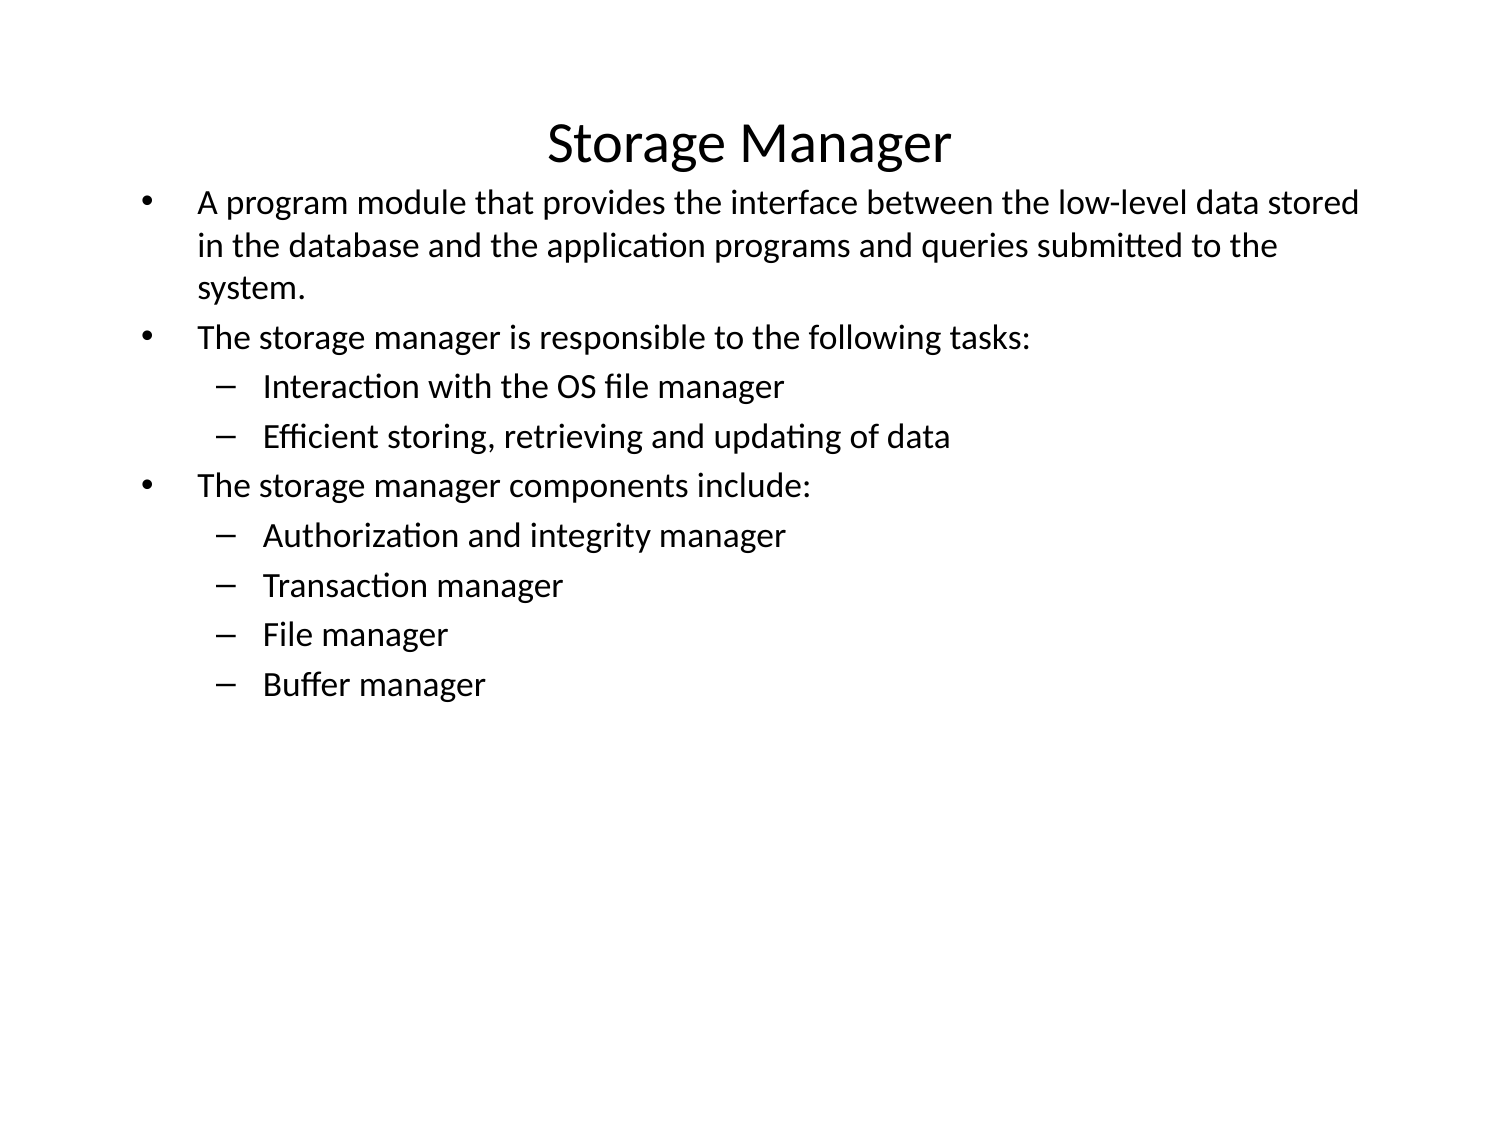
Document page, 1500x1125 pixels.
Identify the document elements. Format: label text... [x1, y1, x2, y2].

list A program module that provides the interface between the low-level data stored in the database and the application programs and queries submitted to the system. The storage manager is responsible to the following tasks: Interaction with the OS file manager Efficient storing, retrieving and updating of data The storage manager components include: Authorization and integrity manager Transaction manager File manager Buffer manager [126, 171, 1380, 977]
title Storage Manager [75, 45, 1425, 233]
